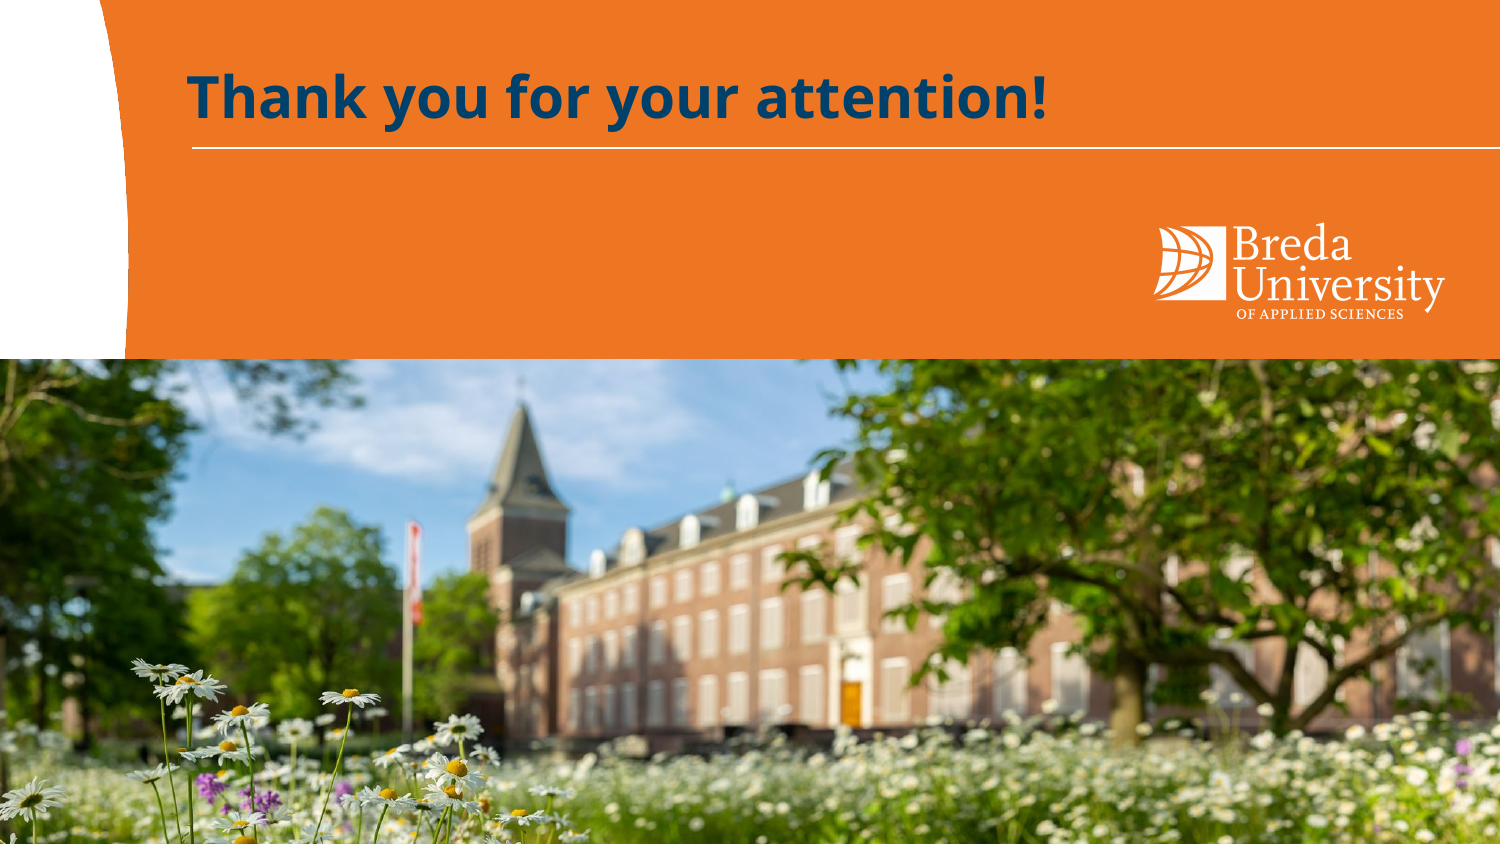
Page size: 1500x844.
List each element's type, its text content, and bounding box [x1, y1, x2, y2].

title Thank you for your attention! [186, 0, 1405, 131]
picture [0, 0, 1500, 844]
